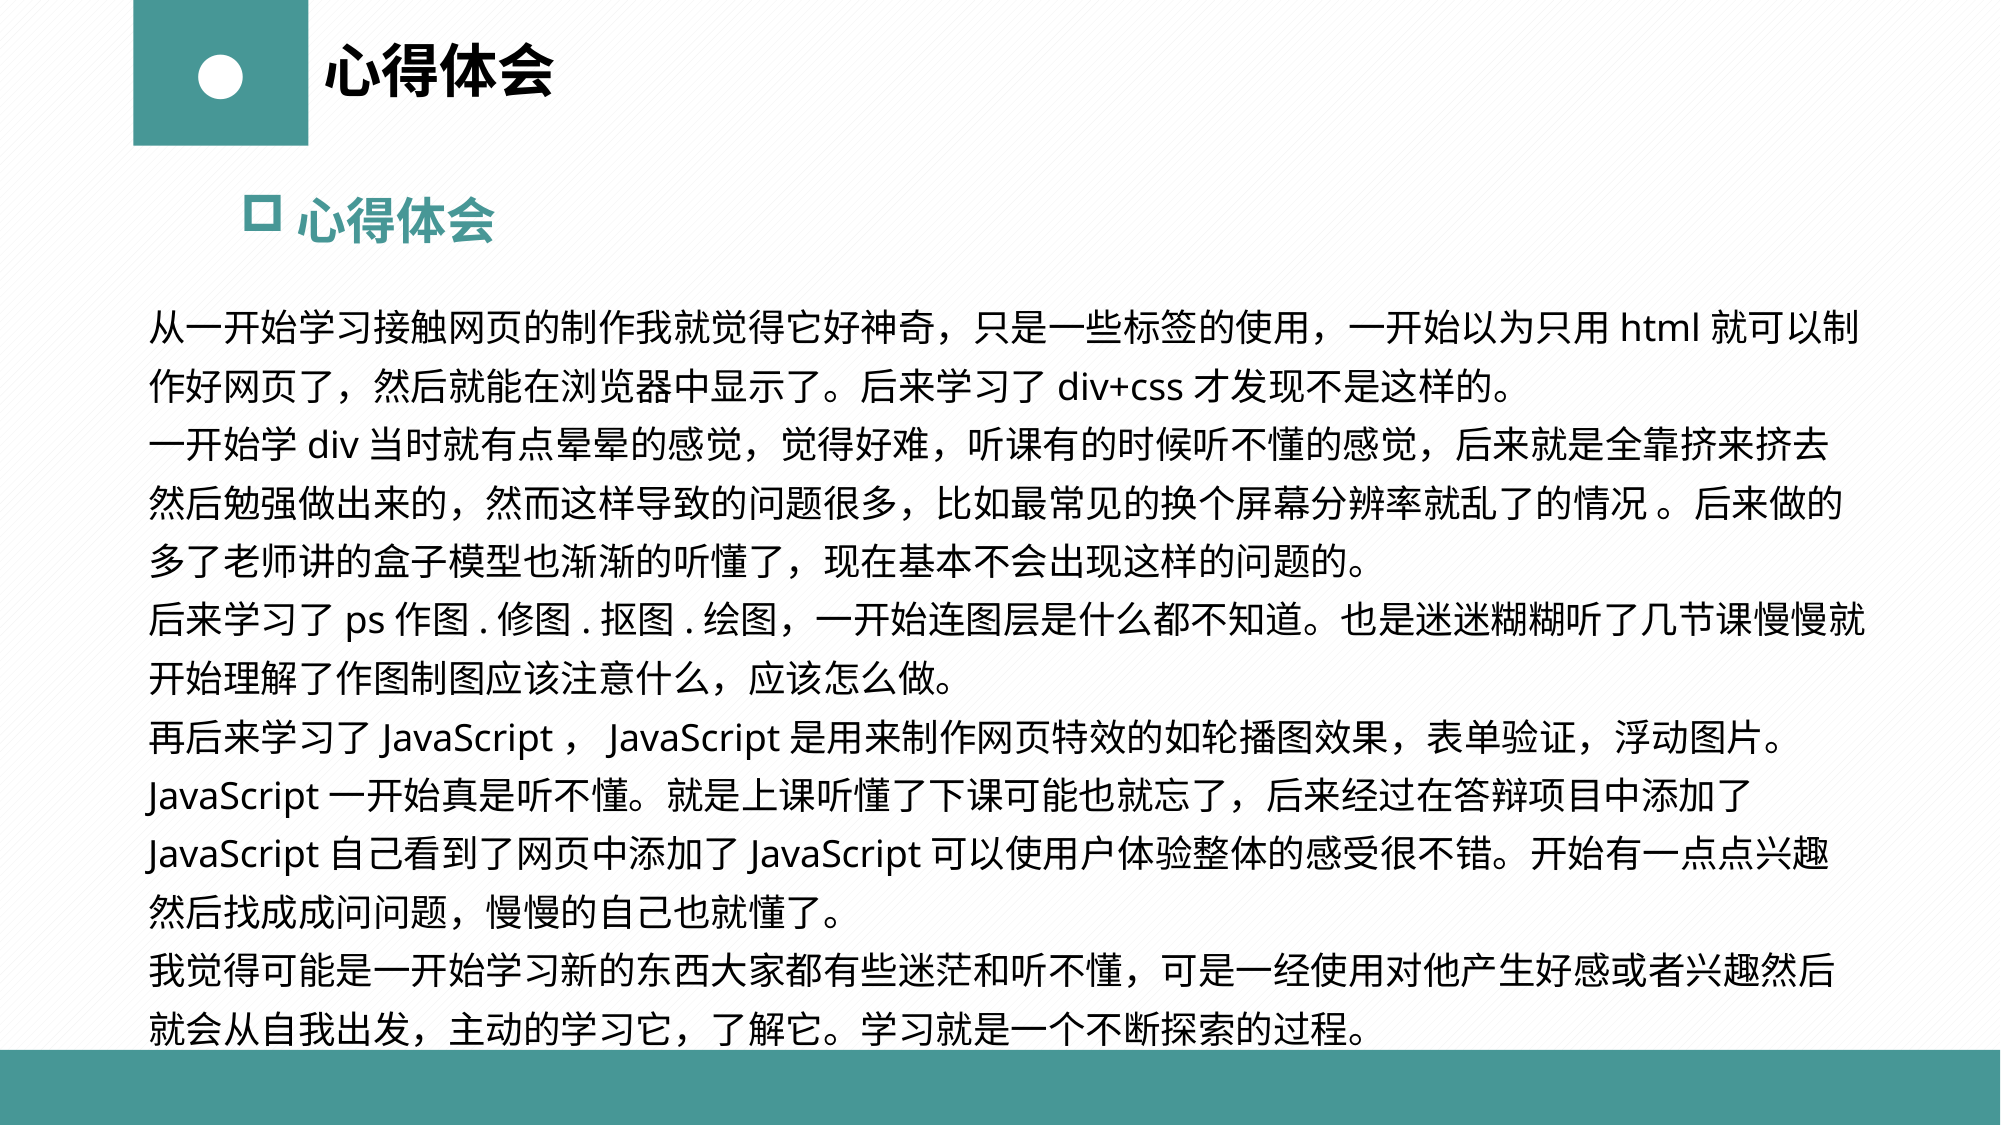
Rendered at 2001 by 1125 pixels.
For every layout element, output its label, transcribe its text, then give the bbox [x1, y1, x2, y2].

list 心得体会 [308, 34, 1087, 105]
text_box 心得体会 [225, 182, 512, 258]
text_box 从一开始学习接触网页的制作我就觉得它好神奇，只是一些标签的使用，一开始以为只用html就可以制作好网页了，然后就能在浏览器中显示了。后来学习了div+css才发现不是这样的。 一开始学div当时就有点晕晕的感觉，觉得好难，听课有的时候听不懂的感觉，后来就是全靠挤来挤去然后勉强做出来的，然而这样导致的问题很多，比如最常见的换个屏幕分辨率就乱了的情况 。后来做的多了老师讲的盒子模型也渐渐的听懂了，现在基本不会出现这样的问题的。 后来学习了ps作图.修图.抠图.绘图，一开始连图层是什么都不知道。也是迷迷糊糊听了几节课慢慢就开始理解了作图制图应该注意什么，应该怎么做。 再后来学习了JavaScript，JavaScript是用来制作网页特效的如轮播图效果，表单验证，浮动图片。 JavaScript一开始真是听不懂。就是上课听懂了下课可能也就忘了，后来经过在答辩项目中添加了JavaScript自己看到了网页中添加了JavaScript可以使用户体验整体的感受很不错。开始有一点点兴趣 然后找成成问问题，慢慢的自己也就懂了。 我觉得可能是一开始学习新的东西大家都有些迷茫和听不懂，可是一经使用对他产生好感或者兴趣然后就会从自我出发，主动的学习它，了解它。学习就是一个不断探索的过程。 [133, 283, 1882, 1059]
list ● [133, 34, 308, 105]
